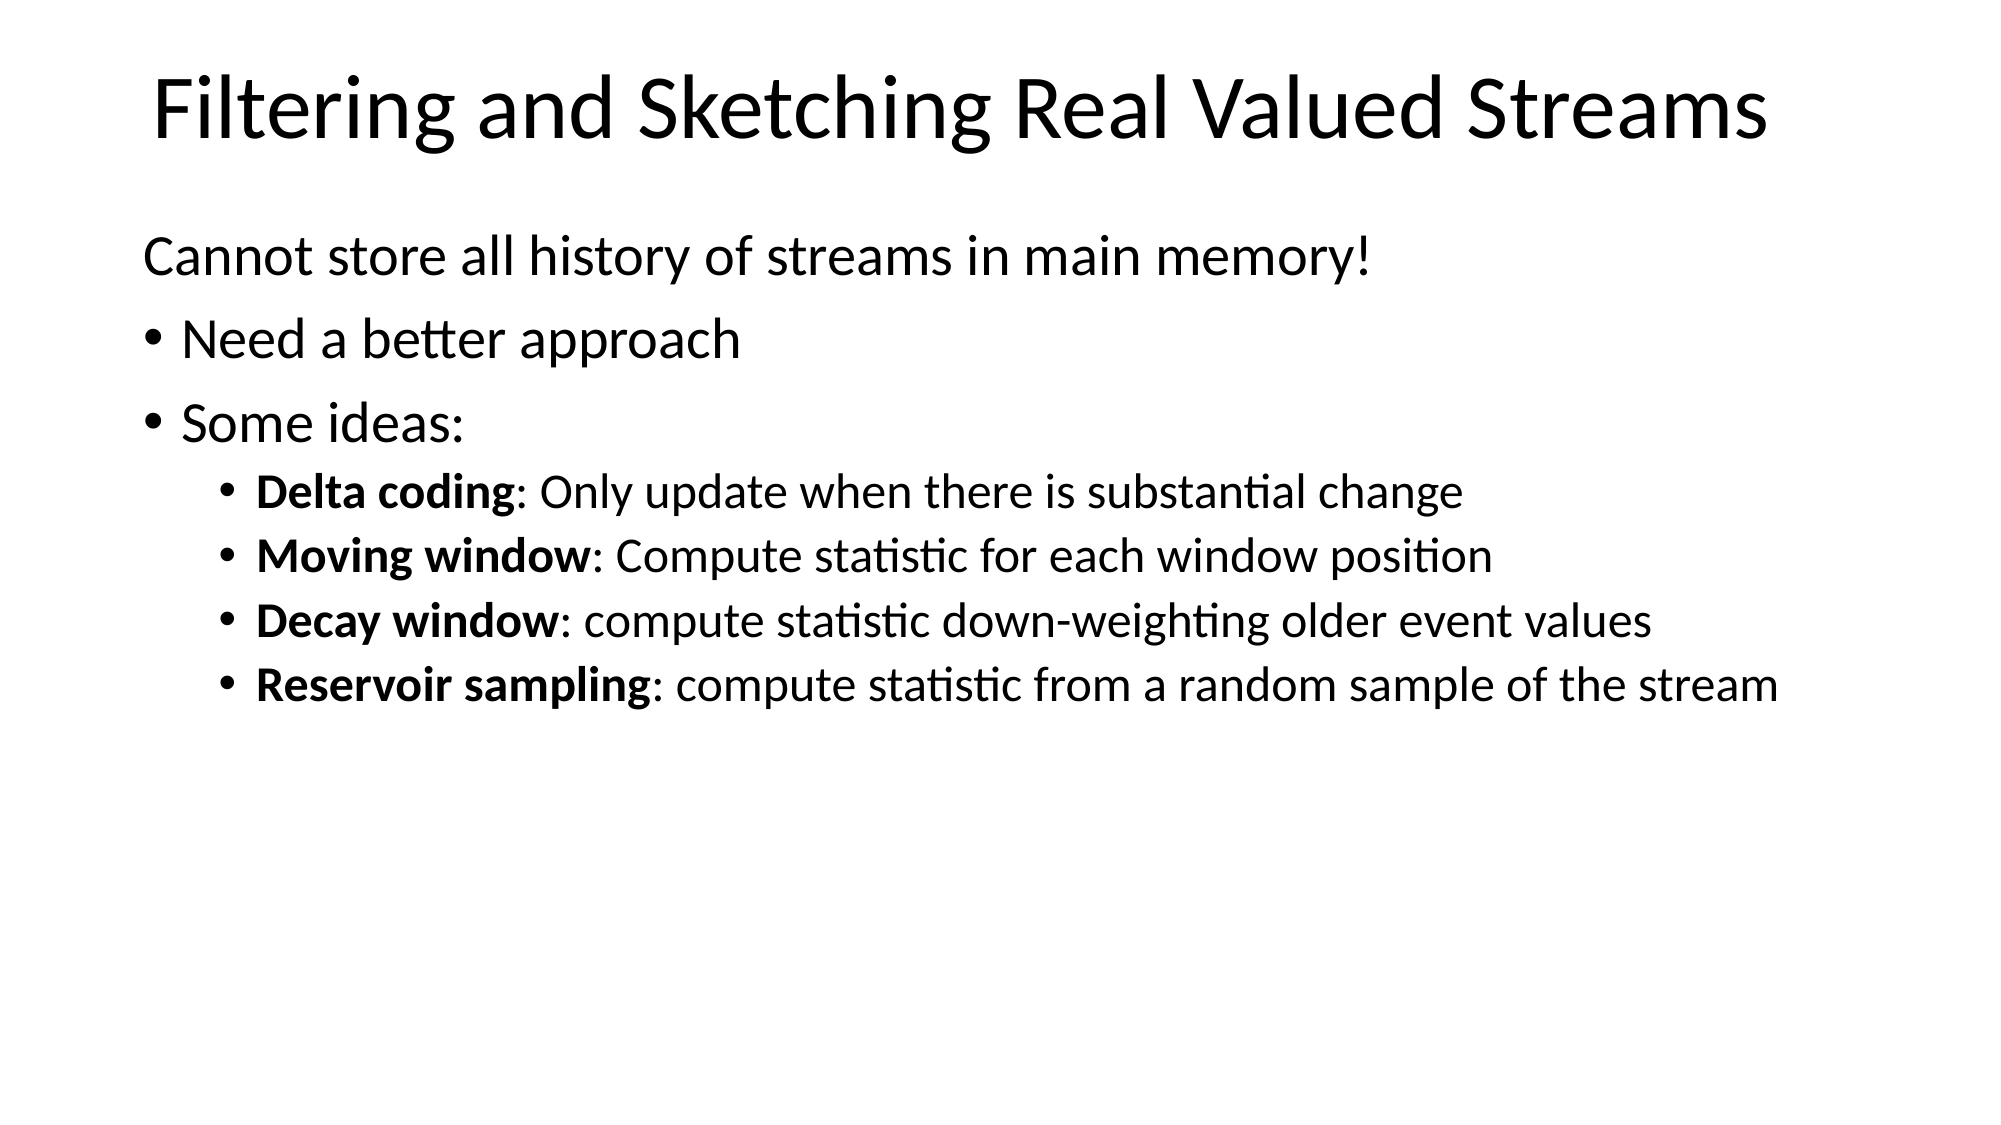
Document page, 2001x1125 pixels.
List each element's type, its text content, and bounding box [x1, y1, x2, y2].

text_box Filtering and Sketching Real Valued Streams [137, 0, 1863, 218]
list Cannot store all history of streams in main memory! Need a better approach Some ideas: Delta coding: Only update when there is substantial change Moving window: Compute statistic for each window position Decay window: compute statistic down-weighting older event values Reservoir sampling: compute statistic from a random sample of the stream [128, 217, 1854, 1073]
